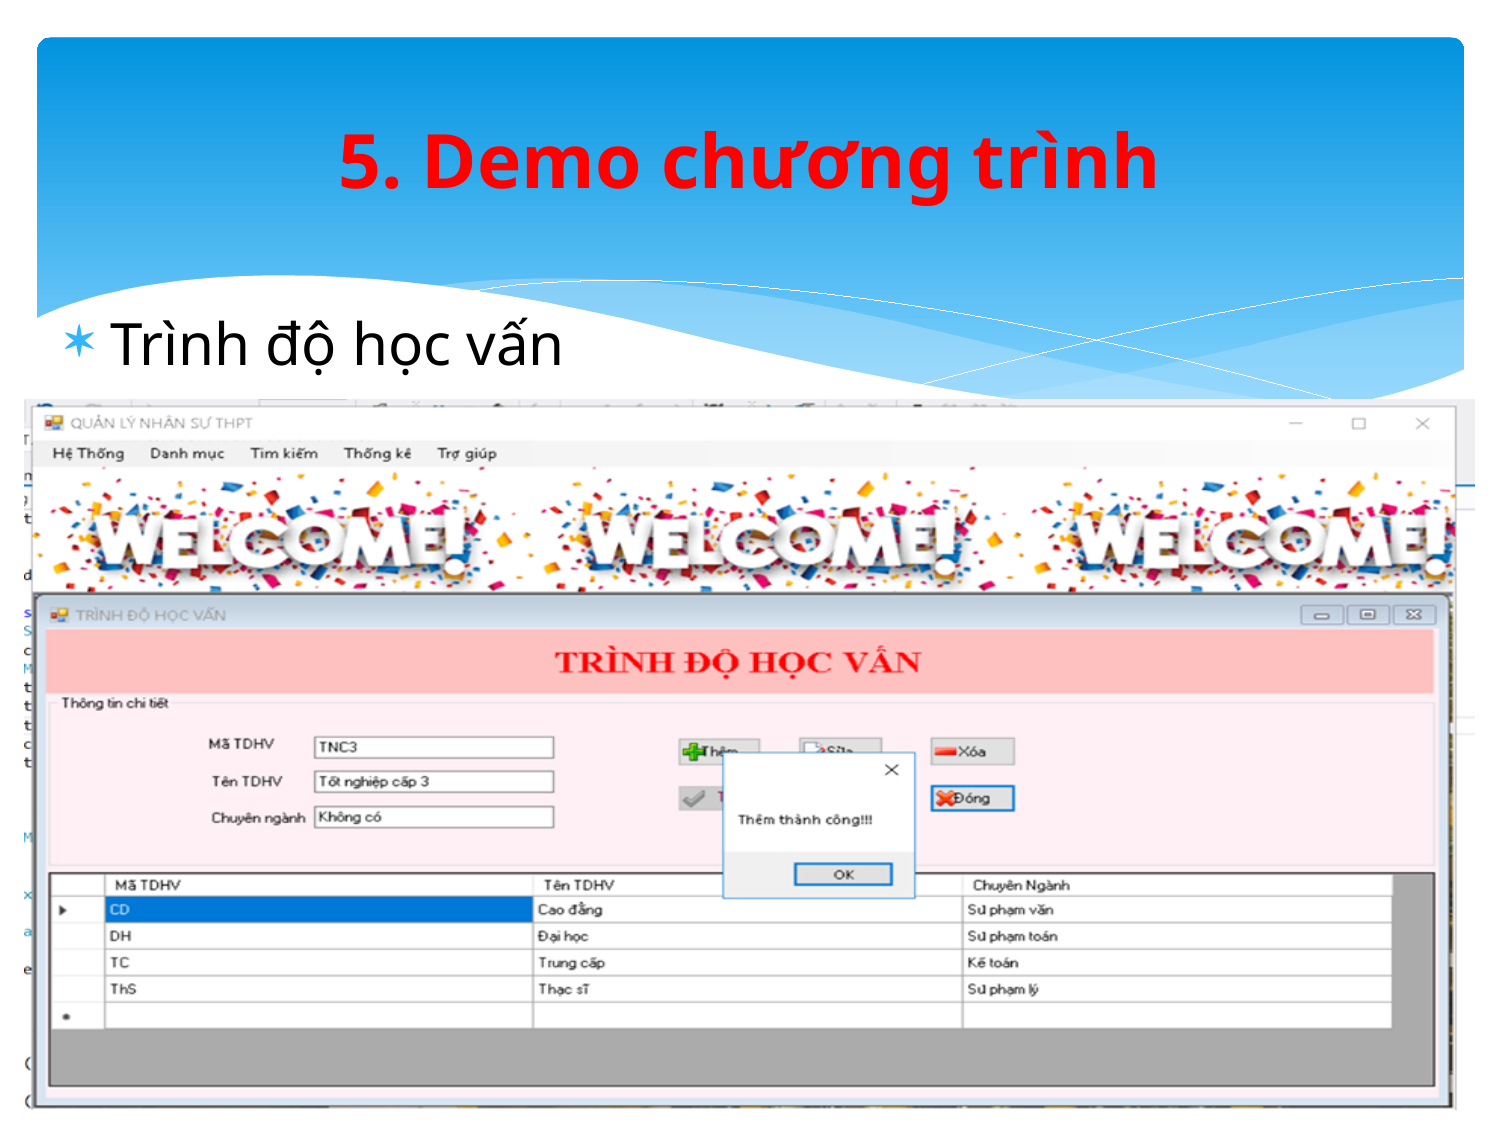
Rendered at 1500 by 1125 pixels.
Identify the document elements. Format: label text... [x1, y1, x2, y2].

list Trình độ học vấn [50, 299, 1463, 398]
picture [24, 399, 1476, 1125]
title 5. Demo chương trình [75, 55, 1425, 261]
